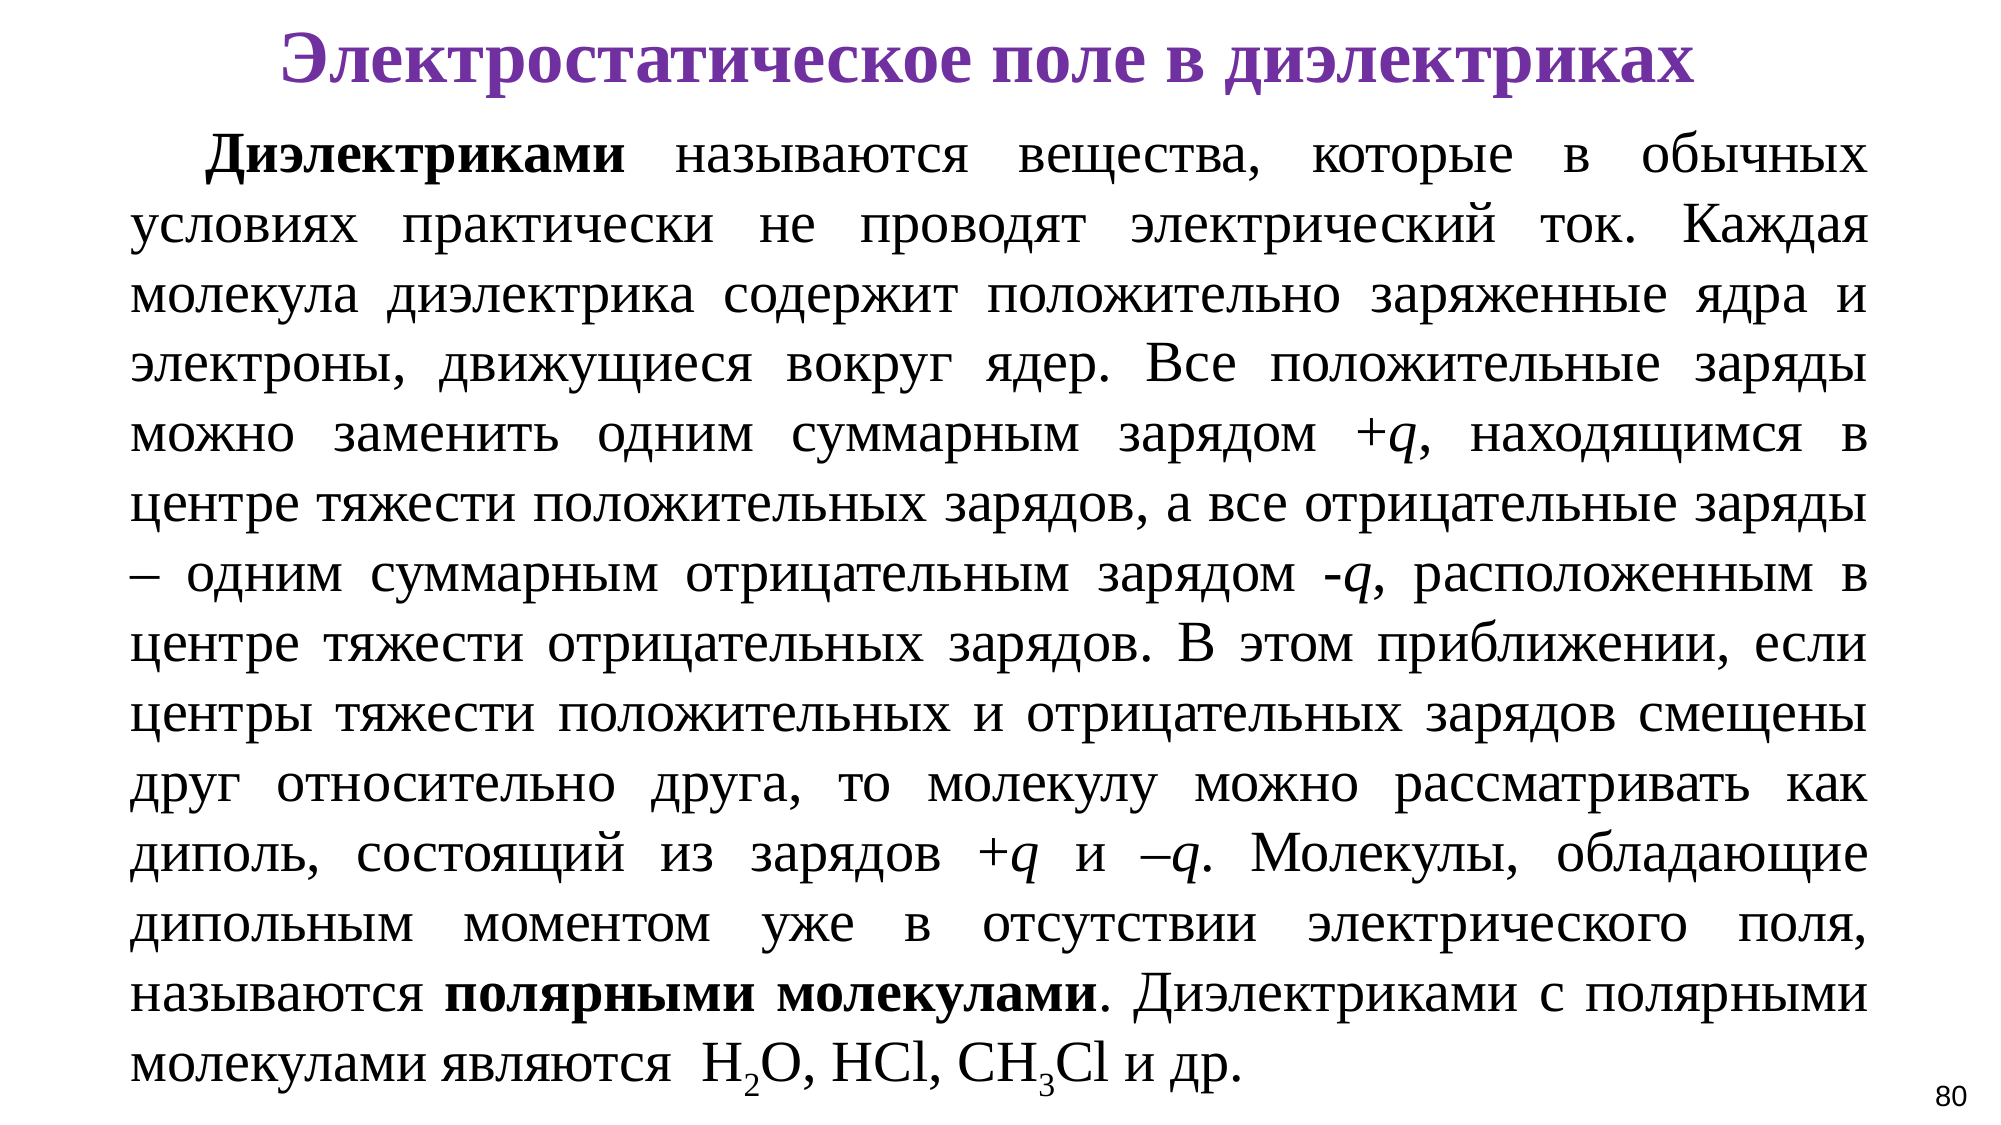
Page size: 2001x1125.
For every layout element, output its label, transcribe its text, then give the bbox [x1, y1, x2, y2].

text_box 80 [1917, 1070, 1983, 1125]
text_box Диэлектриками называются вещества, которые в обычных условиях практически не проводят электрический ток. Каждая молекула диэлектрика содержит положительно заряженные ядра и электроны, движущиеся вокруг ядер. Все положительные заряды можно заменить одним суммарным зарядом +q, находящимся в центре тяжести положительных зарядов, а все отрицательные заряды – одним суммарным отрицательным зарядом ‑q, расположенным в центре тяжести отрицательных зарядов. В этом приближении, если центры тяжести положительных и отрицательных зарядов смещены друг относительно друга, то молекулу можно рассматривать как диполь, состоящий из зарядов +q и –q. Молекулы, обладающие дипольным моментом уже в отсутствии электрического поля, называются полярными молекулами. Диэлектриками с полярными молекулами являются Н2О, НCl, CH3Cl и др. [116, 106, 1884, 1111]
text_box Электростатическое поле в диэлектриках [264, 0, 1850, 105]
